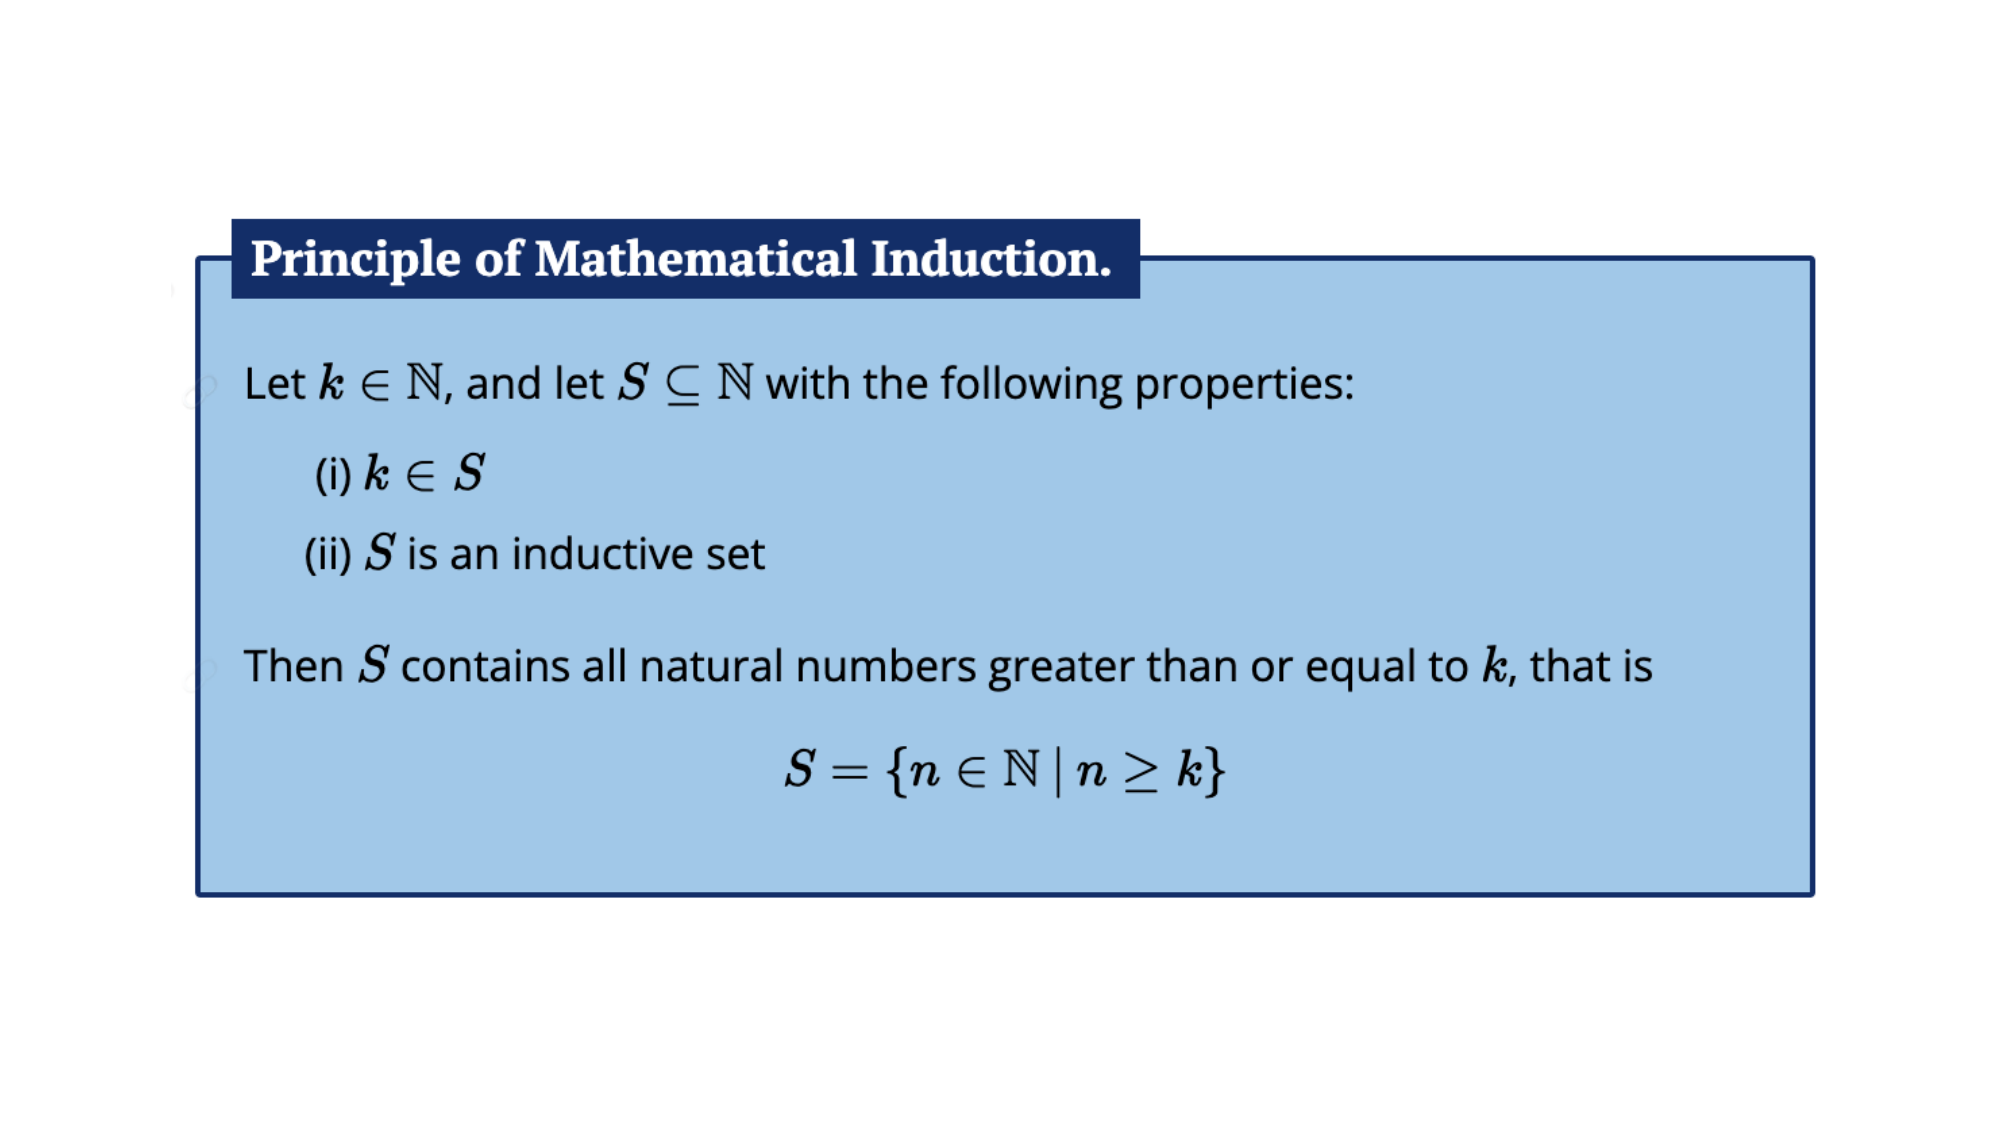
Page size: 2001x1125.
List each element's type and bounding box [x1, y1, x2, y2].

picture [170, 210, 1830, 915]
